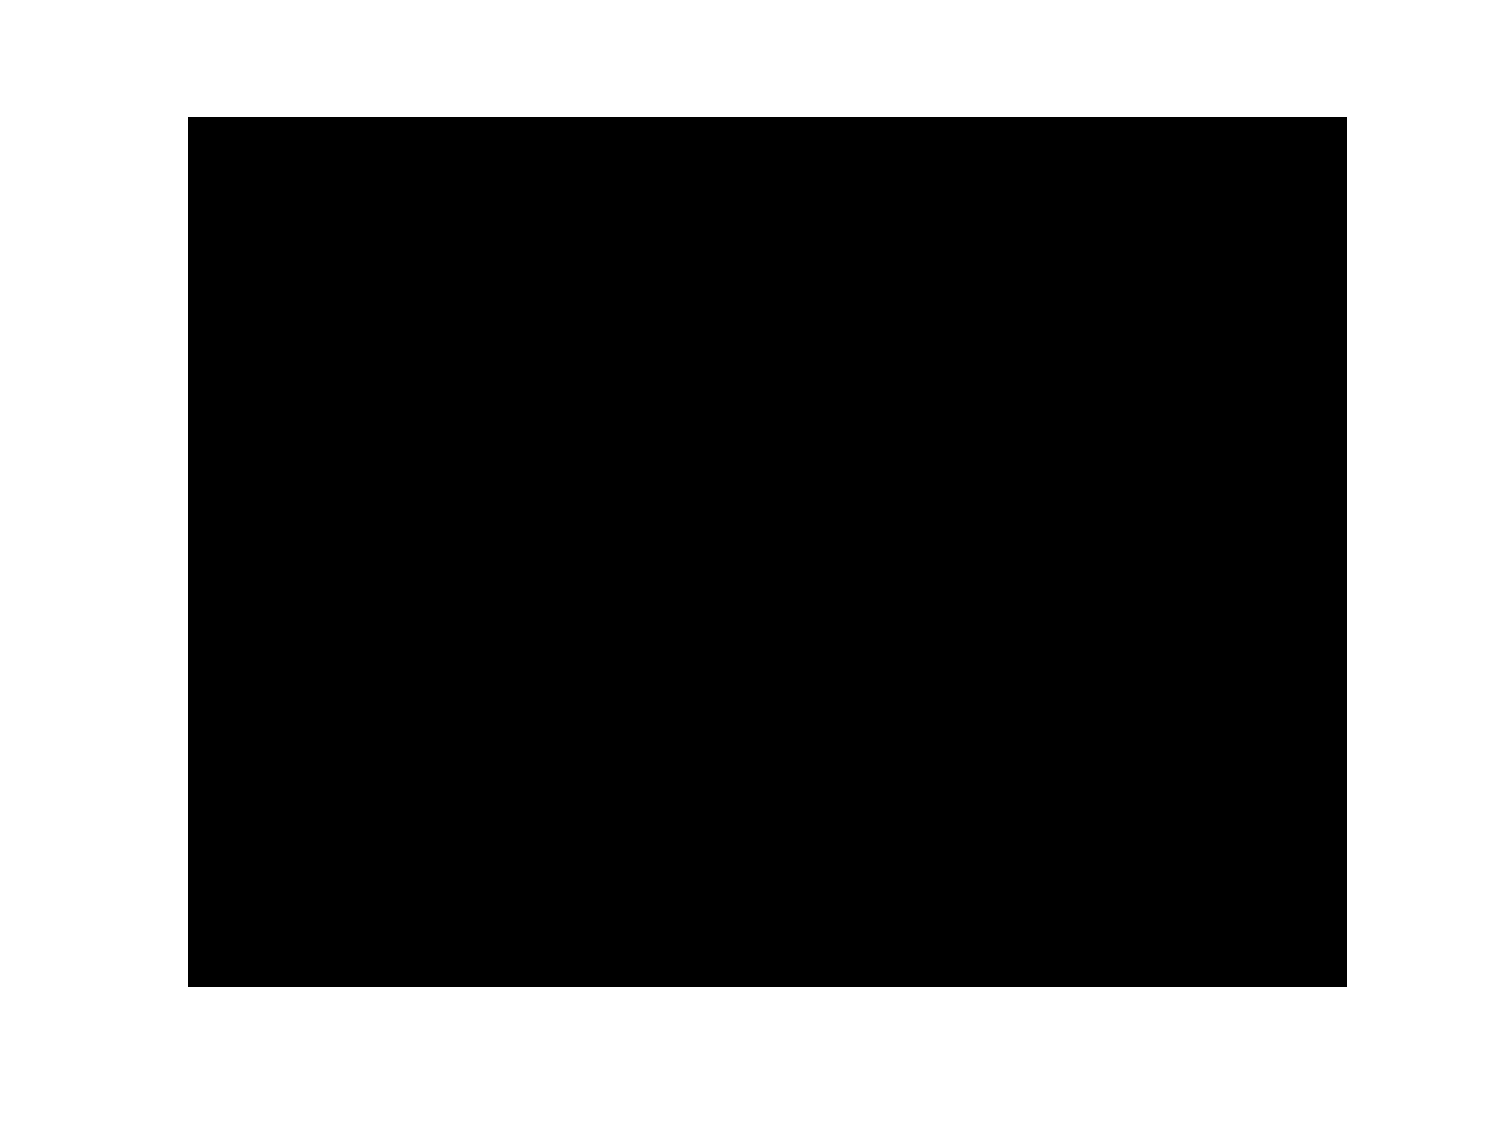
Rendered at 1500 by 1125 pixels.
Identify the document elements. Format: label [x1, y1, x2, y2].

text_box [187, 116, 1348, 988]
